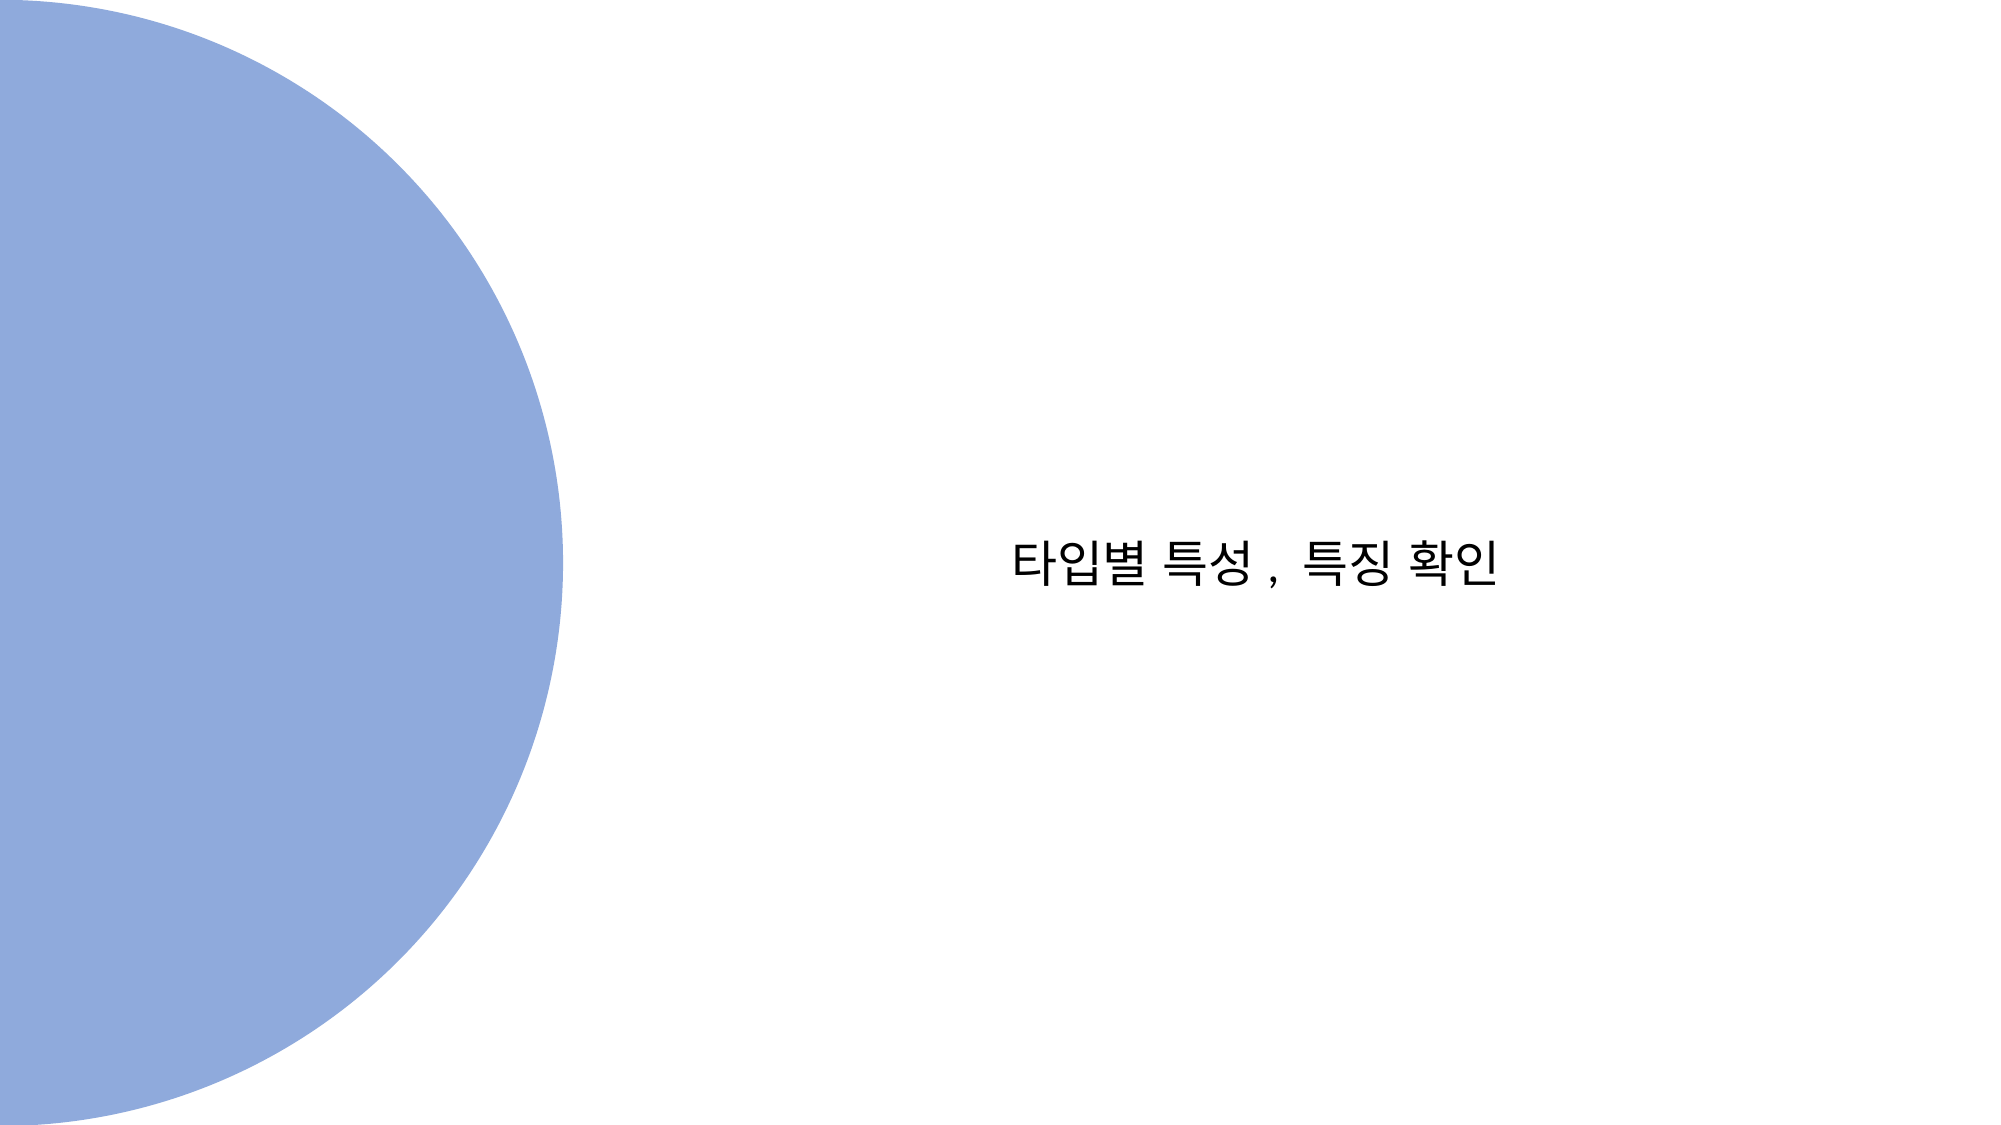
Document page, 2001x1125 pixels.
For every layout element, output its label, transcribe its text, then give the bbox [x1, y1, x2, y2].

text_box 타입별 특성, 특징 확인 [562, 524, 1950, 600]
text_box [0, 0, 562, 1125]
